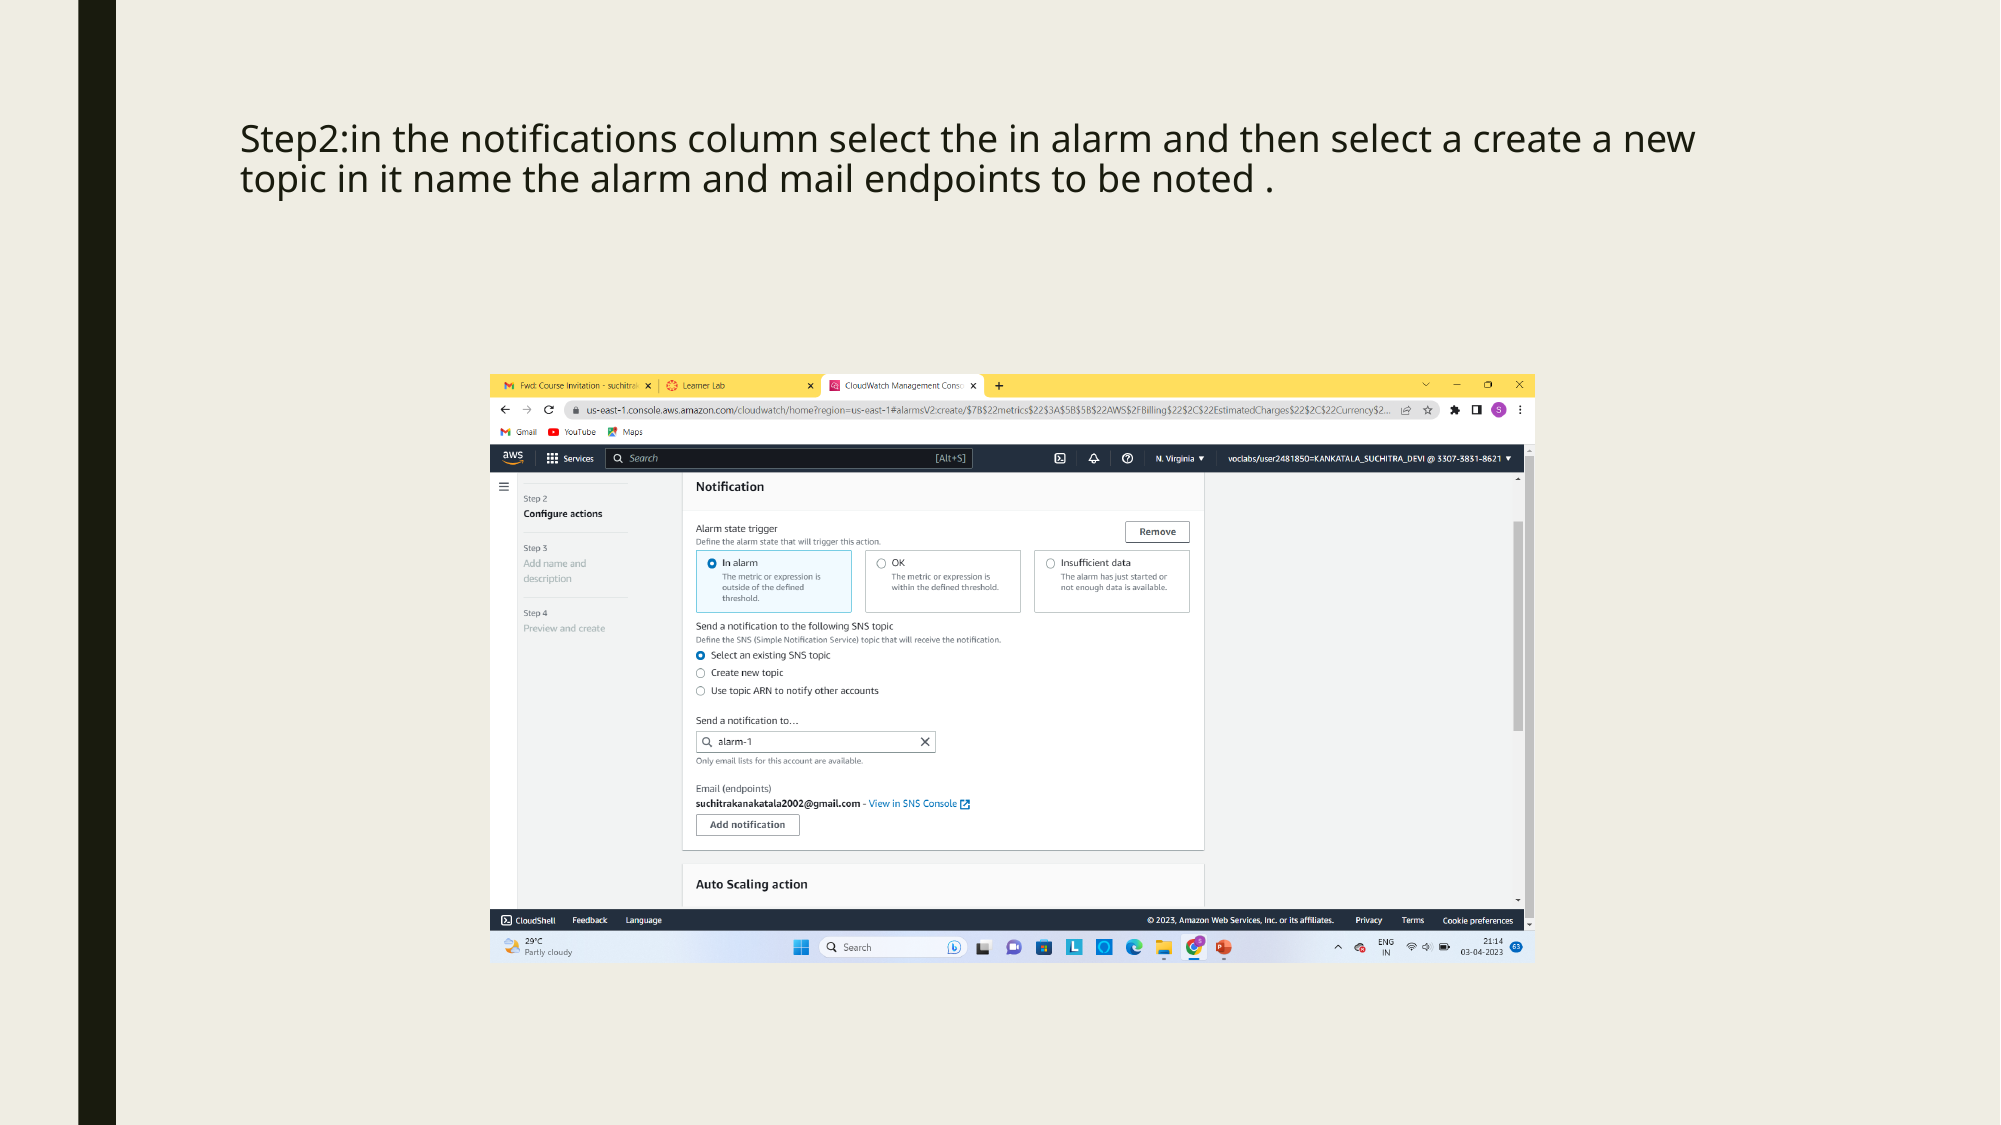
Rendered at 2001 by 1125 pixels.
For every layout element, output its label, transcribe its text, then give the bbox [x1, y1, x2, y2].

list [490, 374, 1535, 963]
title Step2:in the notifications column select the in alarm and then select a create a new topic in it name the alarm and mail endpoints to be noted . [225, 112, 1800, 357]
